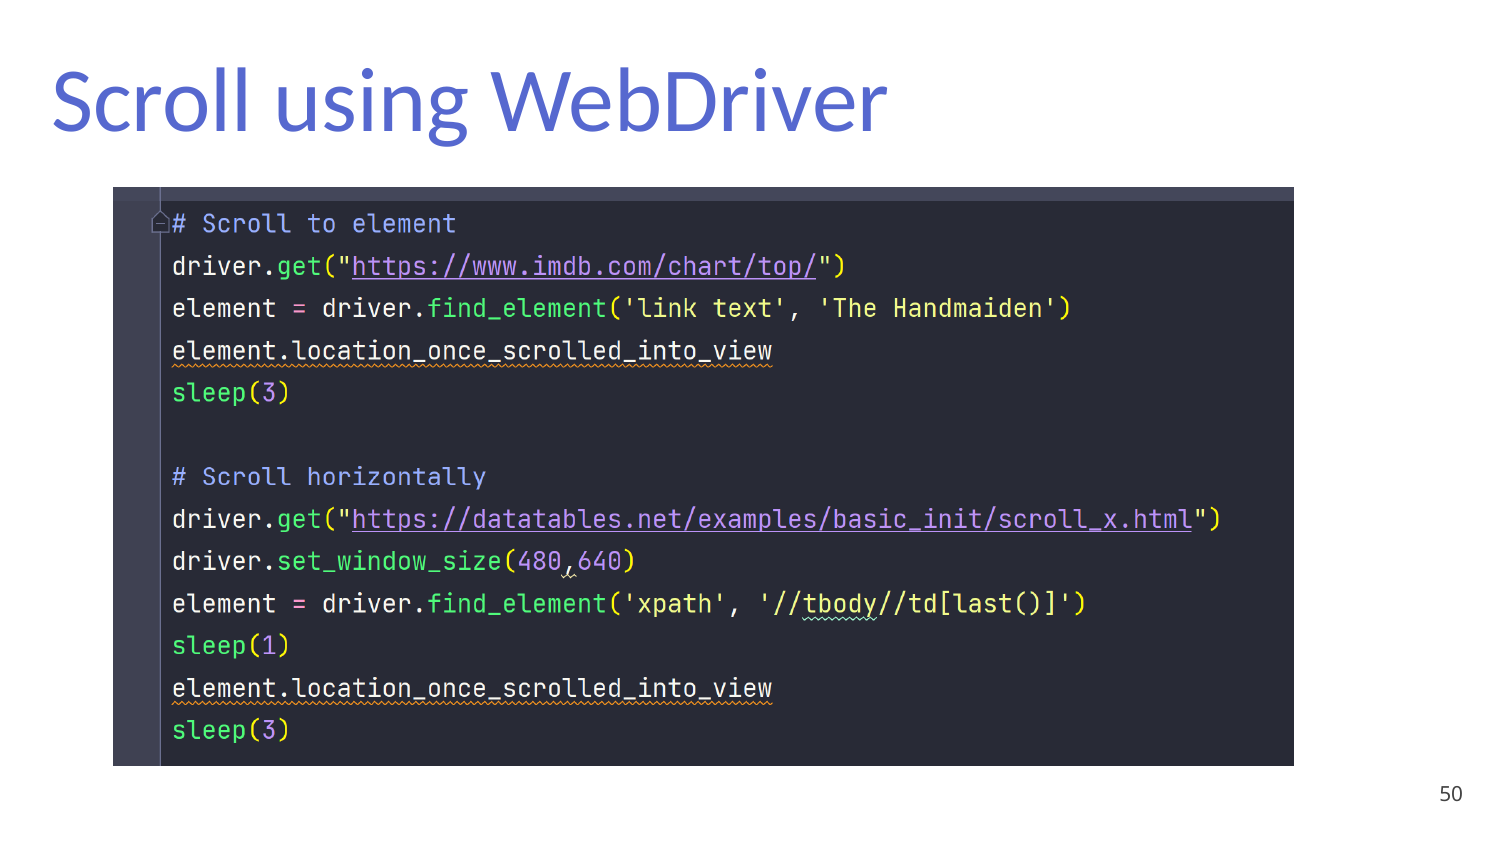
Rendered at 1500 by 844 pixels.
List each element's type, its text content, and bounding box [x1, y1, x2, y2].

picture [113, 187, 1294, 766]
slide_number 50 [1387, 762, 1478, 828]
text_box Scroll using WebDriver [36, 32, 1315, 157]
